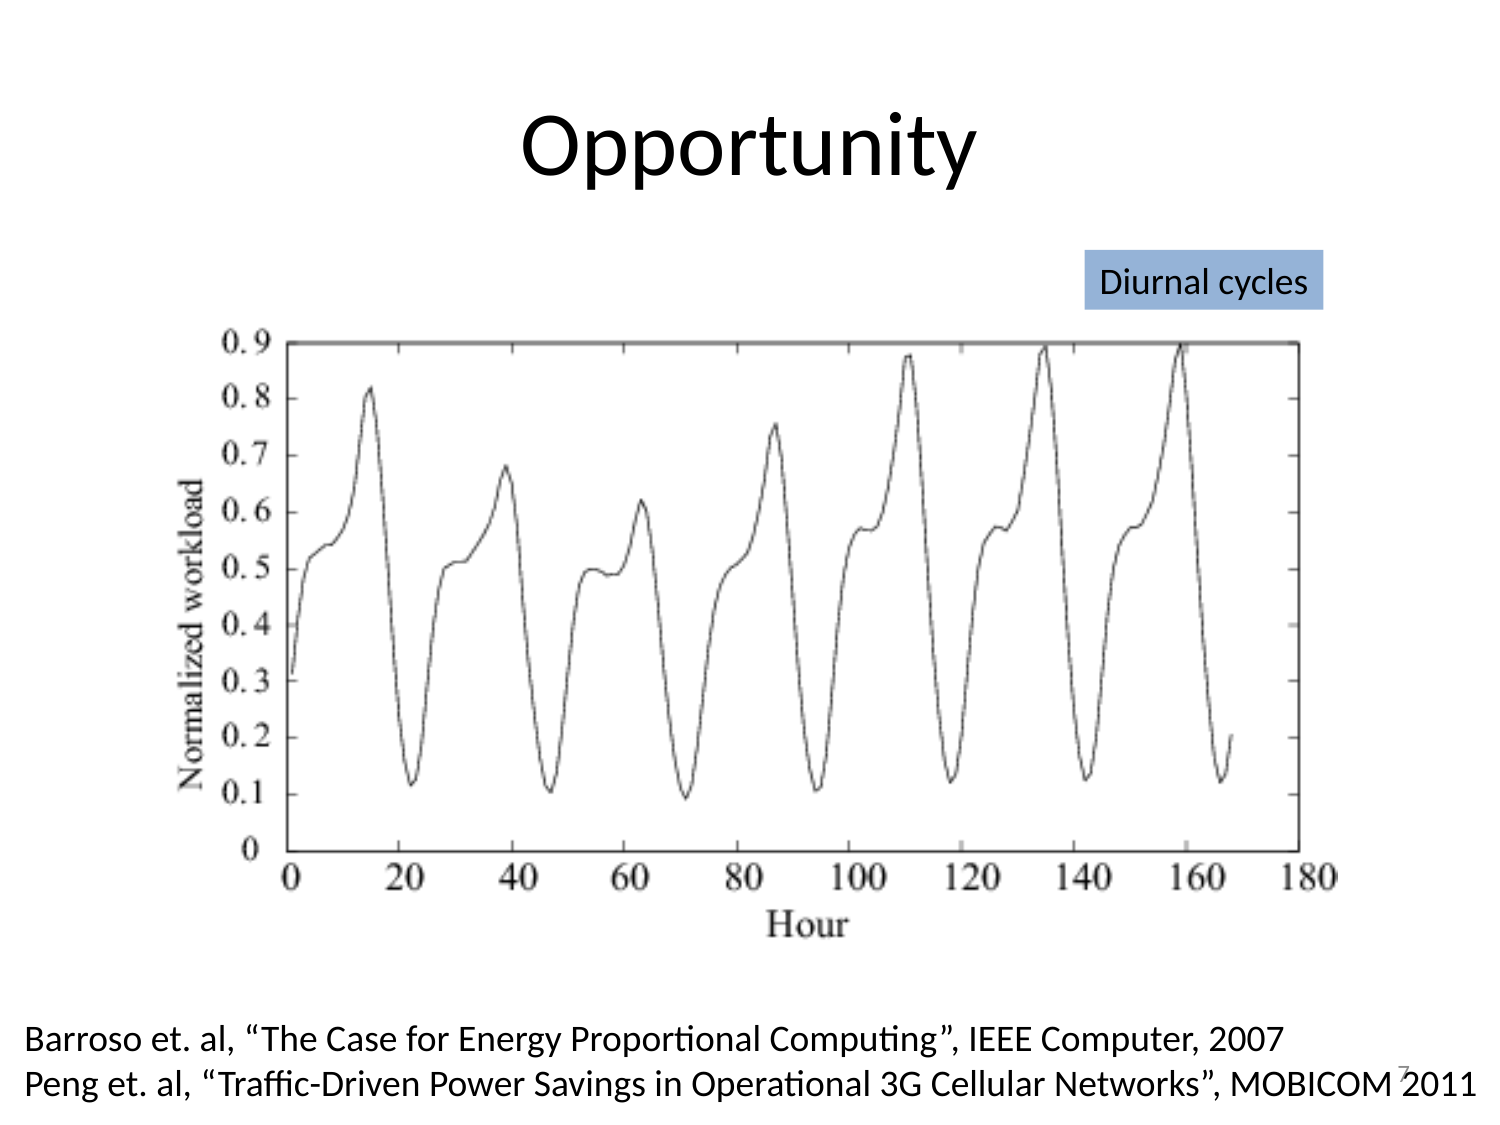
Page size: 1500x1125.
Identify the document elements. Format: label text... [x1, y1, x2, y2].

title Opportunity [75, 45, 1425, 233]
picture [173, 324, 1338, 951]
text_box Barroso et. al, “The Case for Energy Proportional Computing”, IEEE Computer, 2007 Peng et. al, “Traffic-Driven Power Savings in Operational 3G Cellular Networks”, MOBICOM 2011 [9, 1006, 1494, 1112]
text_box Diurnal cycles [1084, 249, 1324, 310]
slide_number 7 [1074, 1042, 1425, 1103]
